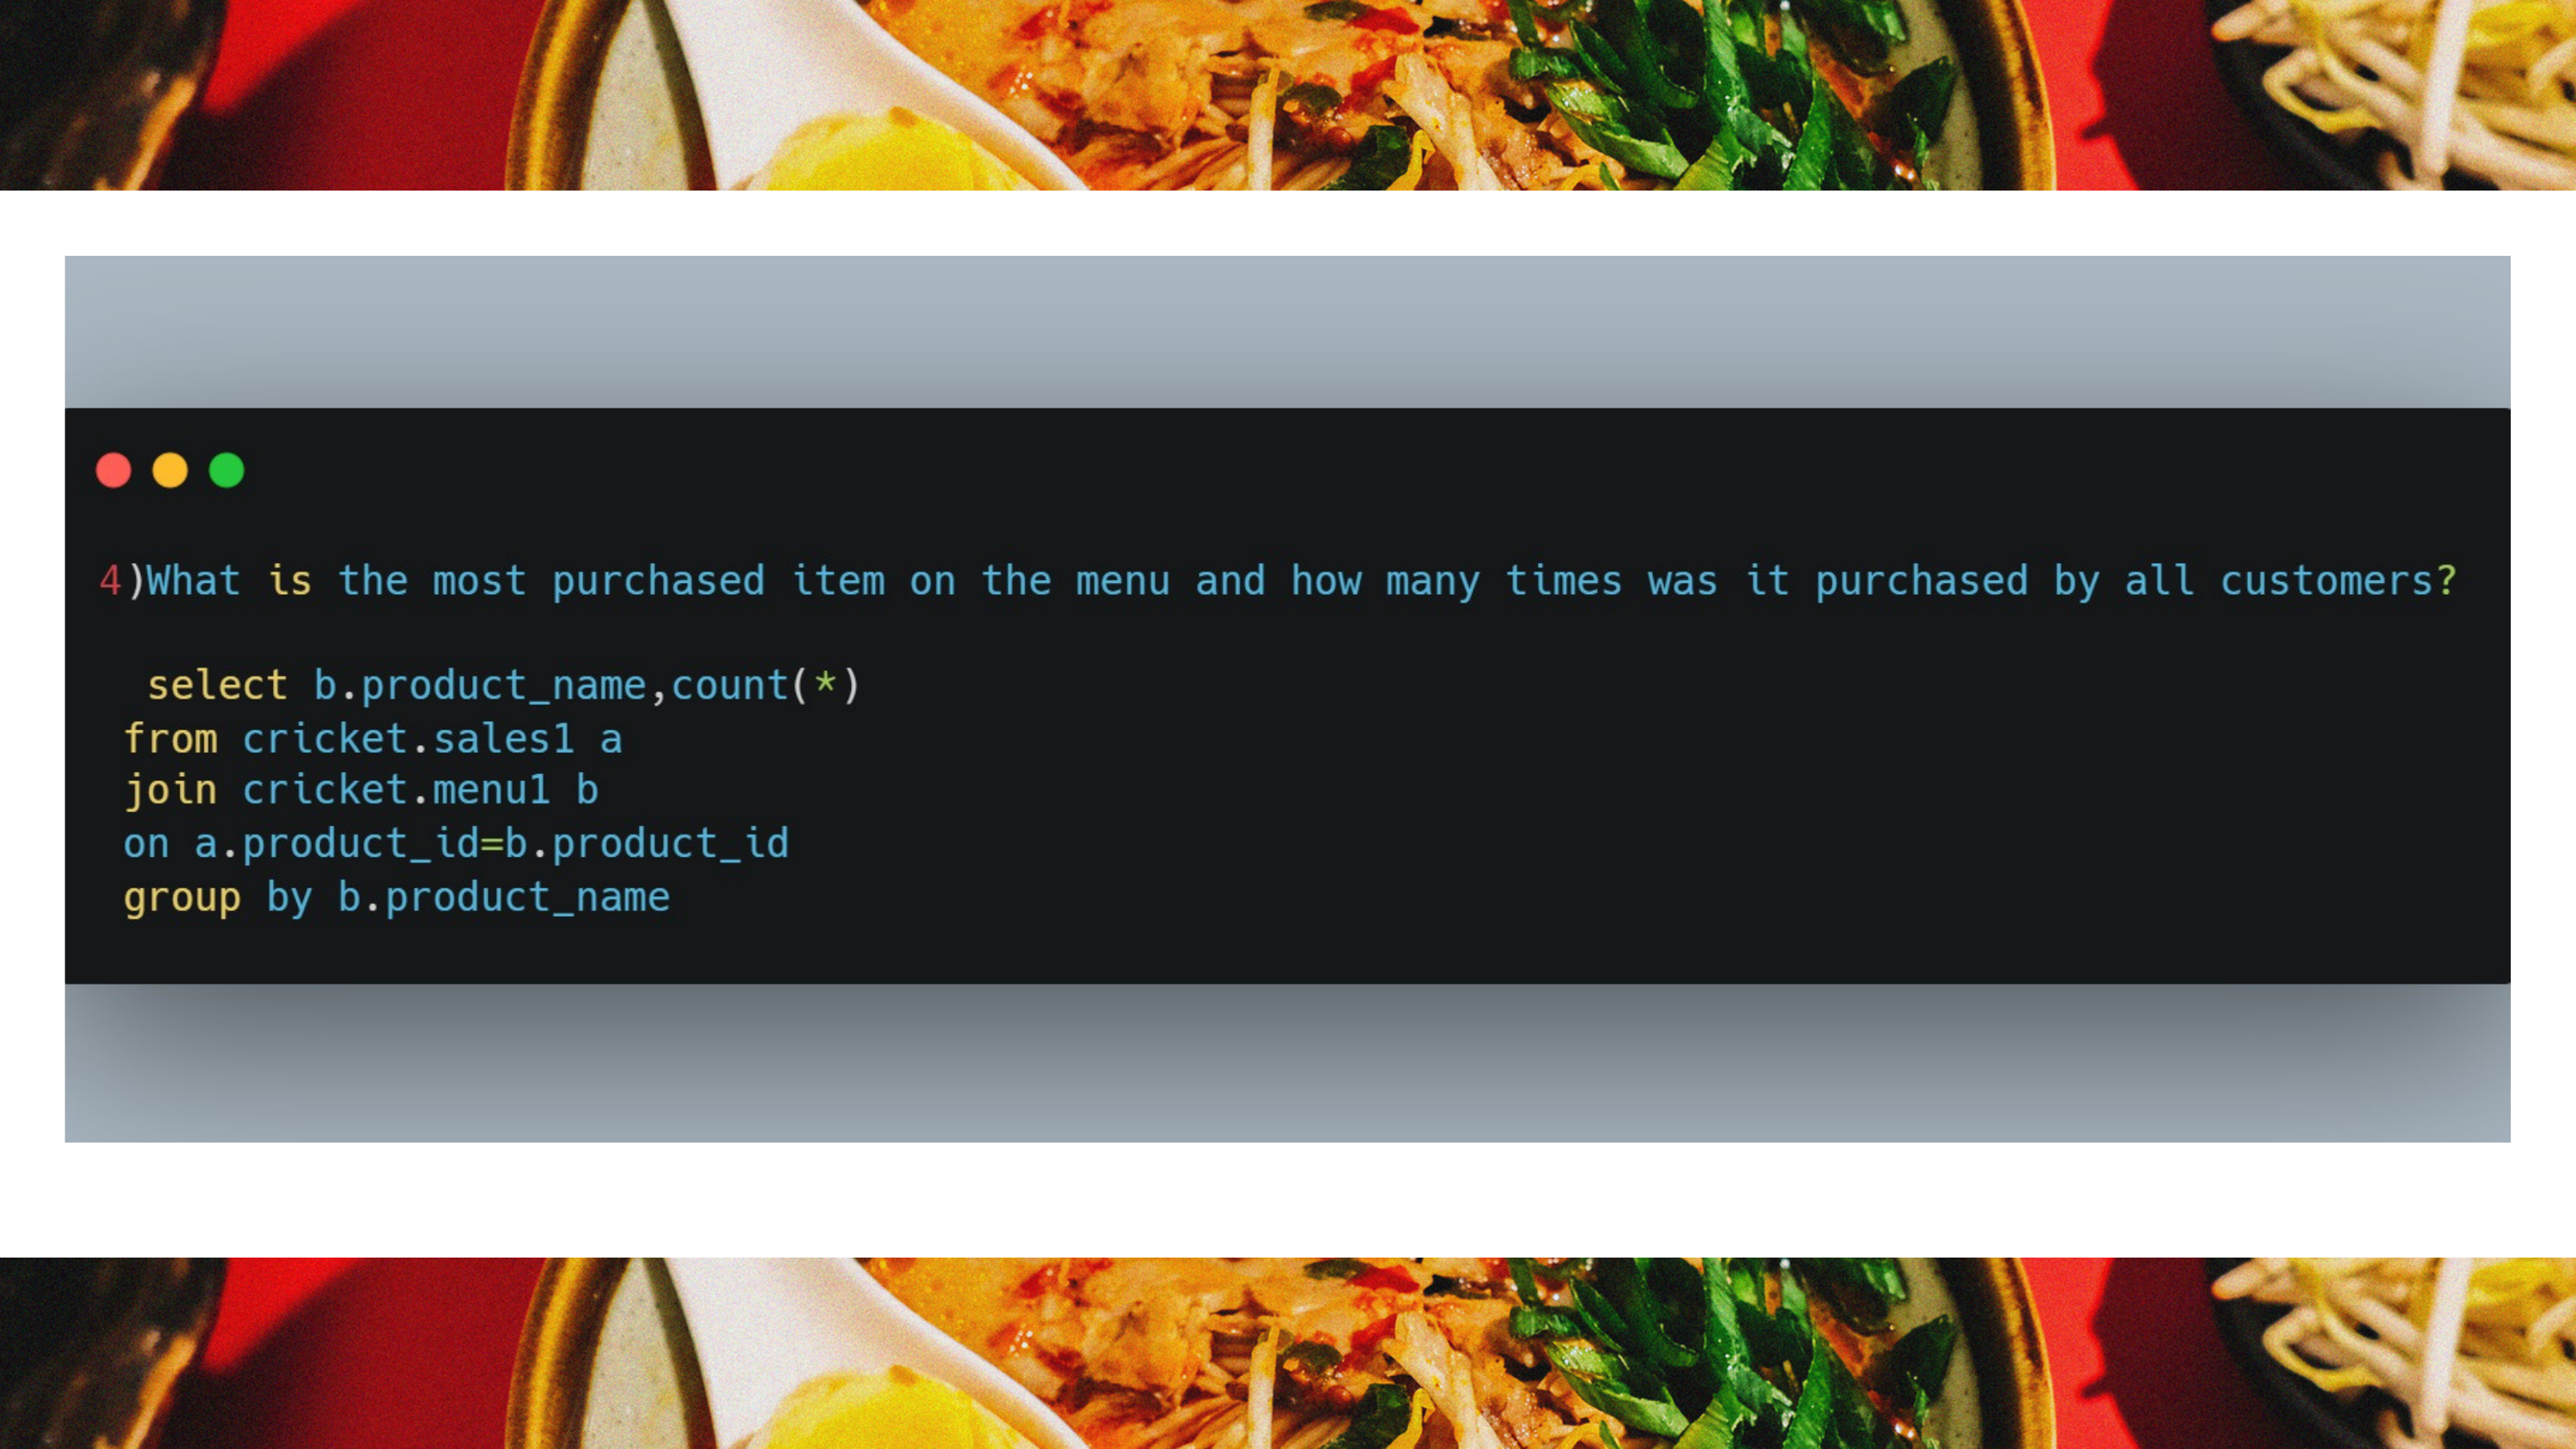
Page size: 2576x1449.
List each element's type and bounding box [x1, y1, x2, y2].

text_box [0, 0, 2576, 191]
text_box [0, 1258, 2576, 1449]
text_box [64, 256, 2511, 1143]
